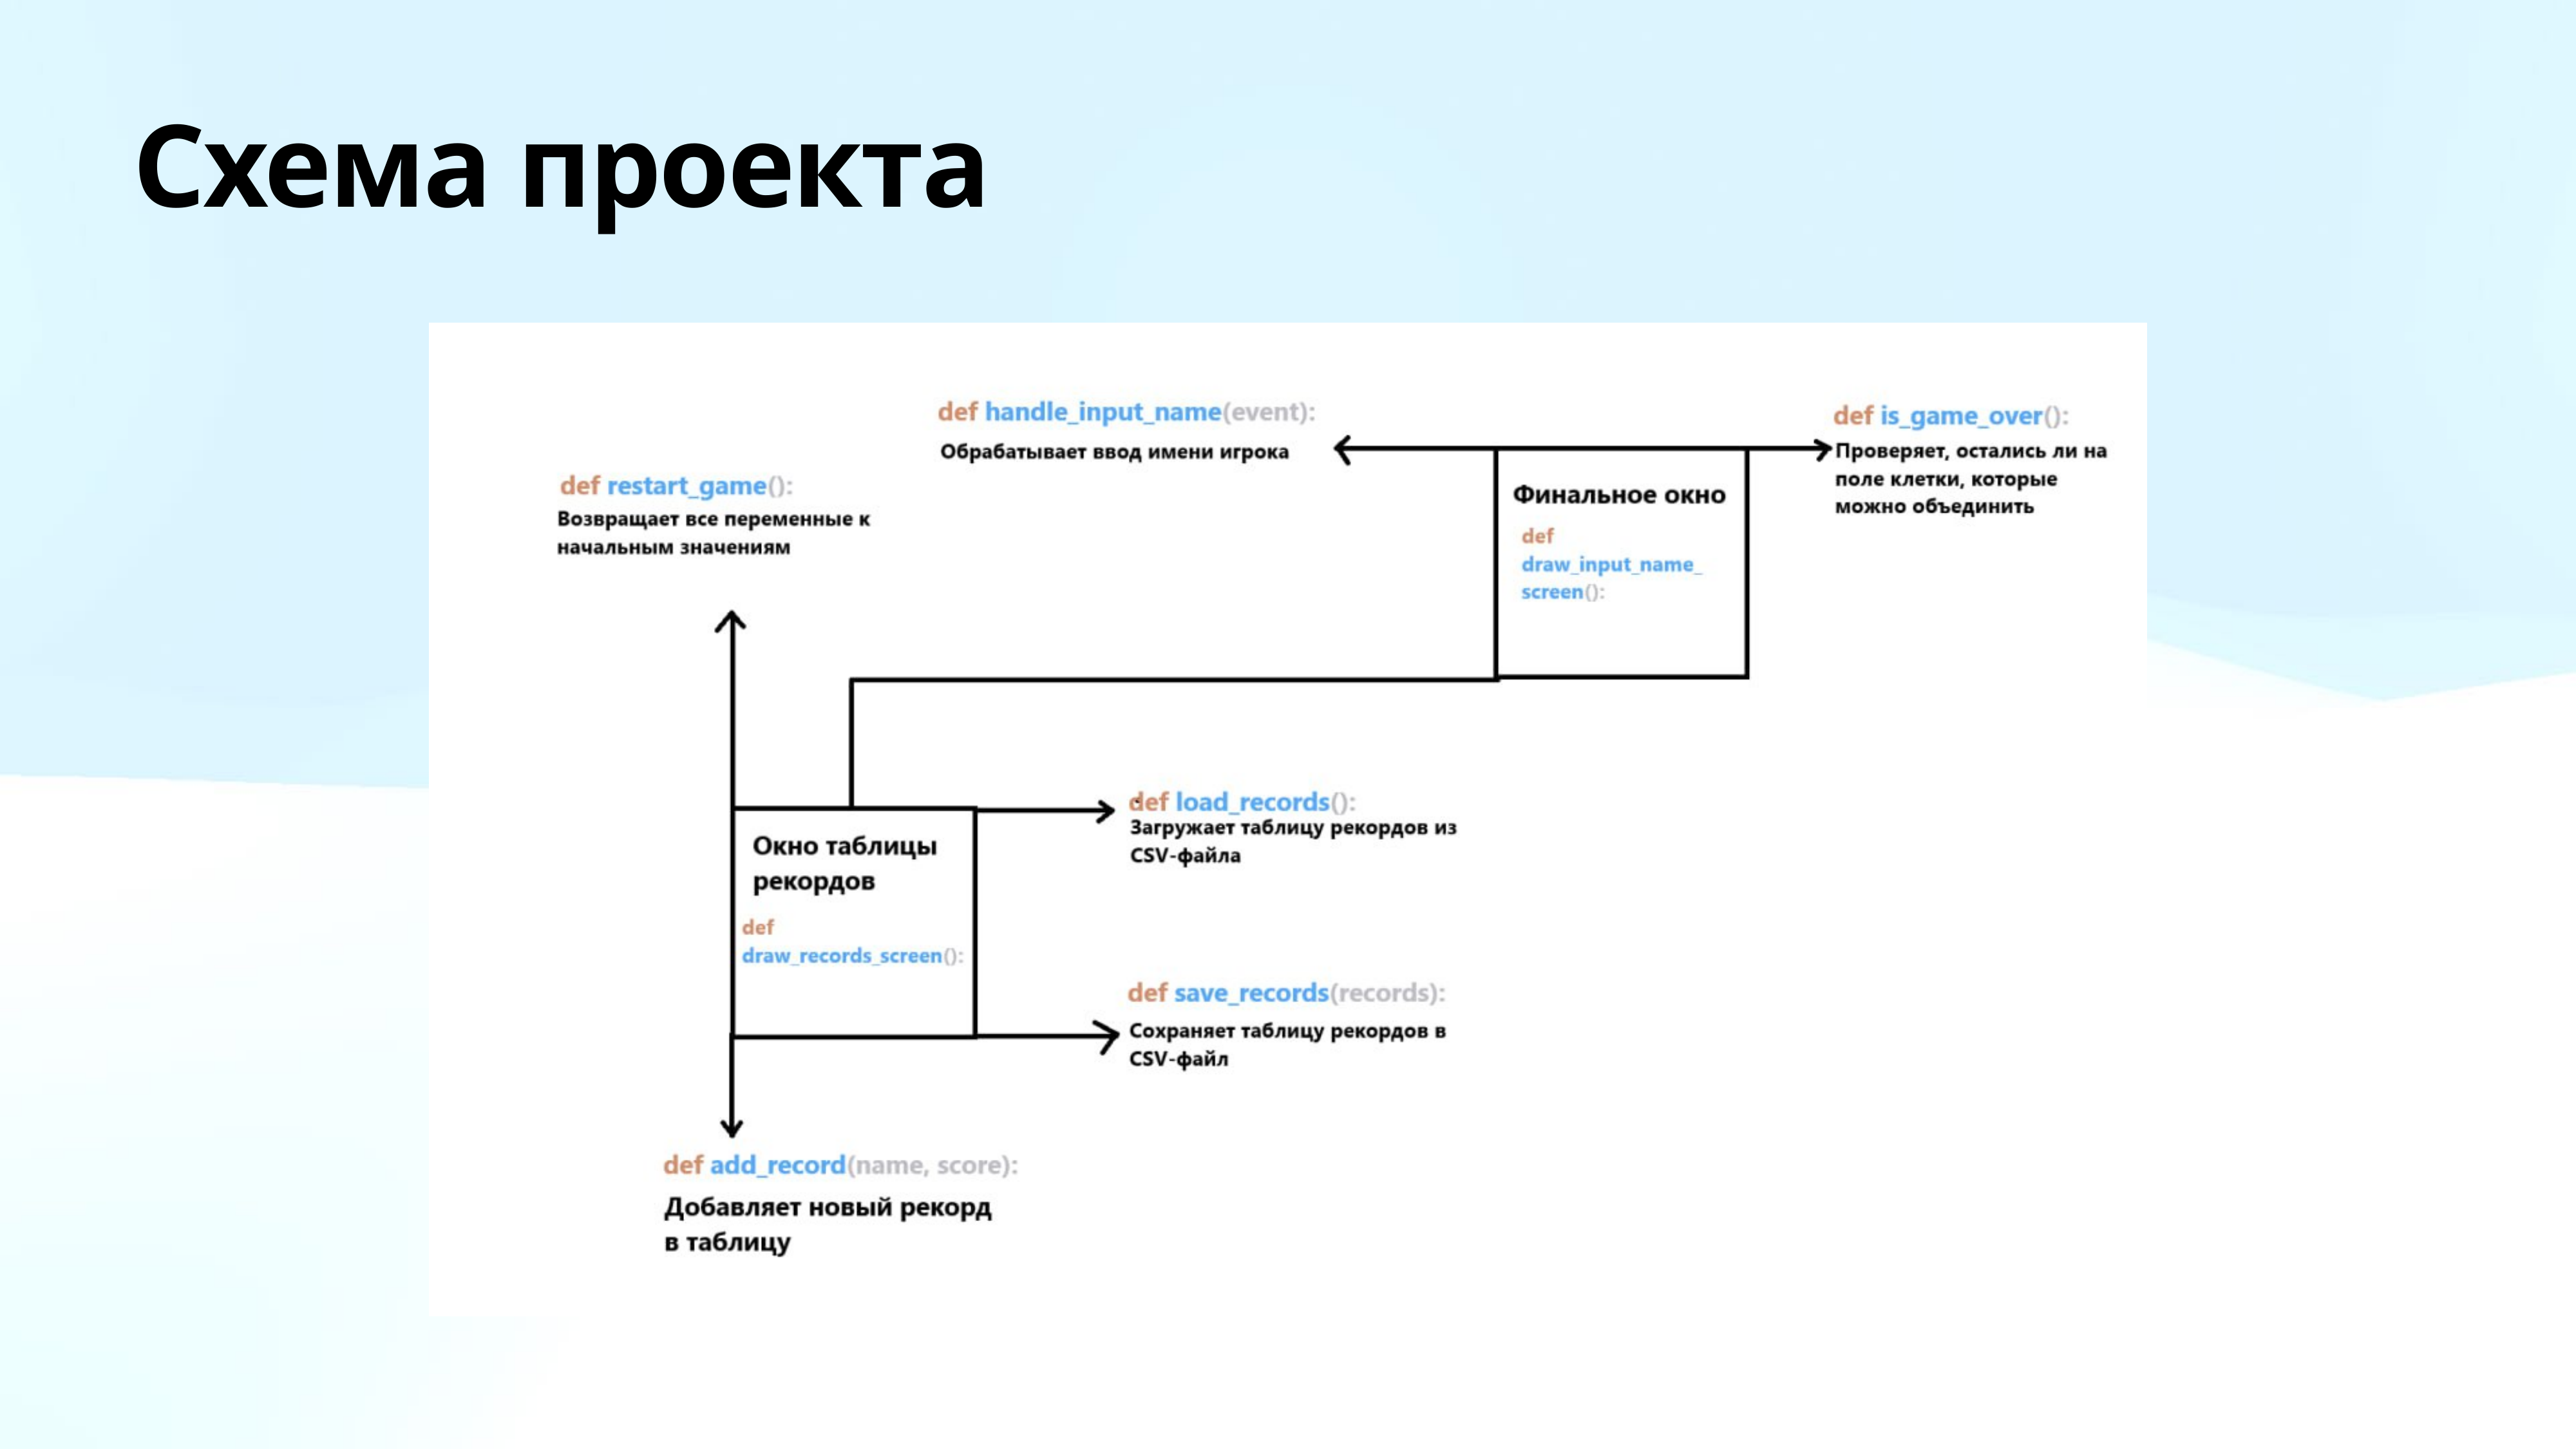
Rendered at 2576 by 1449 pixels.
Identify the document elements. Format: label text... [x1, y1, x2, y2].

picture [0, 0, 2576, 1449]
title Схема проекта [127, 113, 2449, 266]
